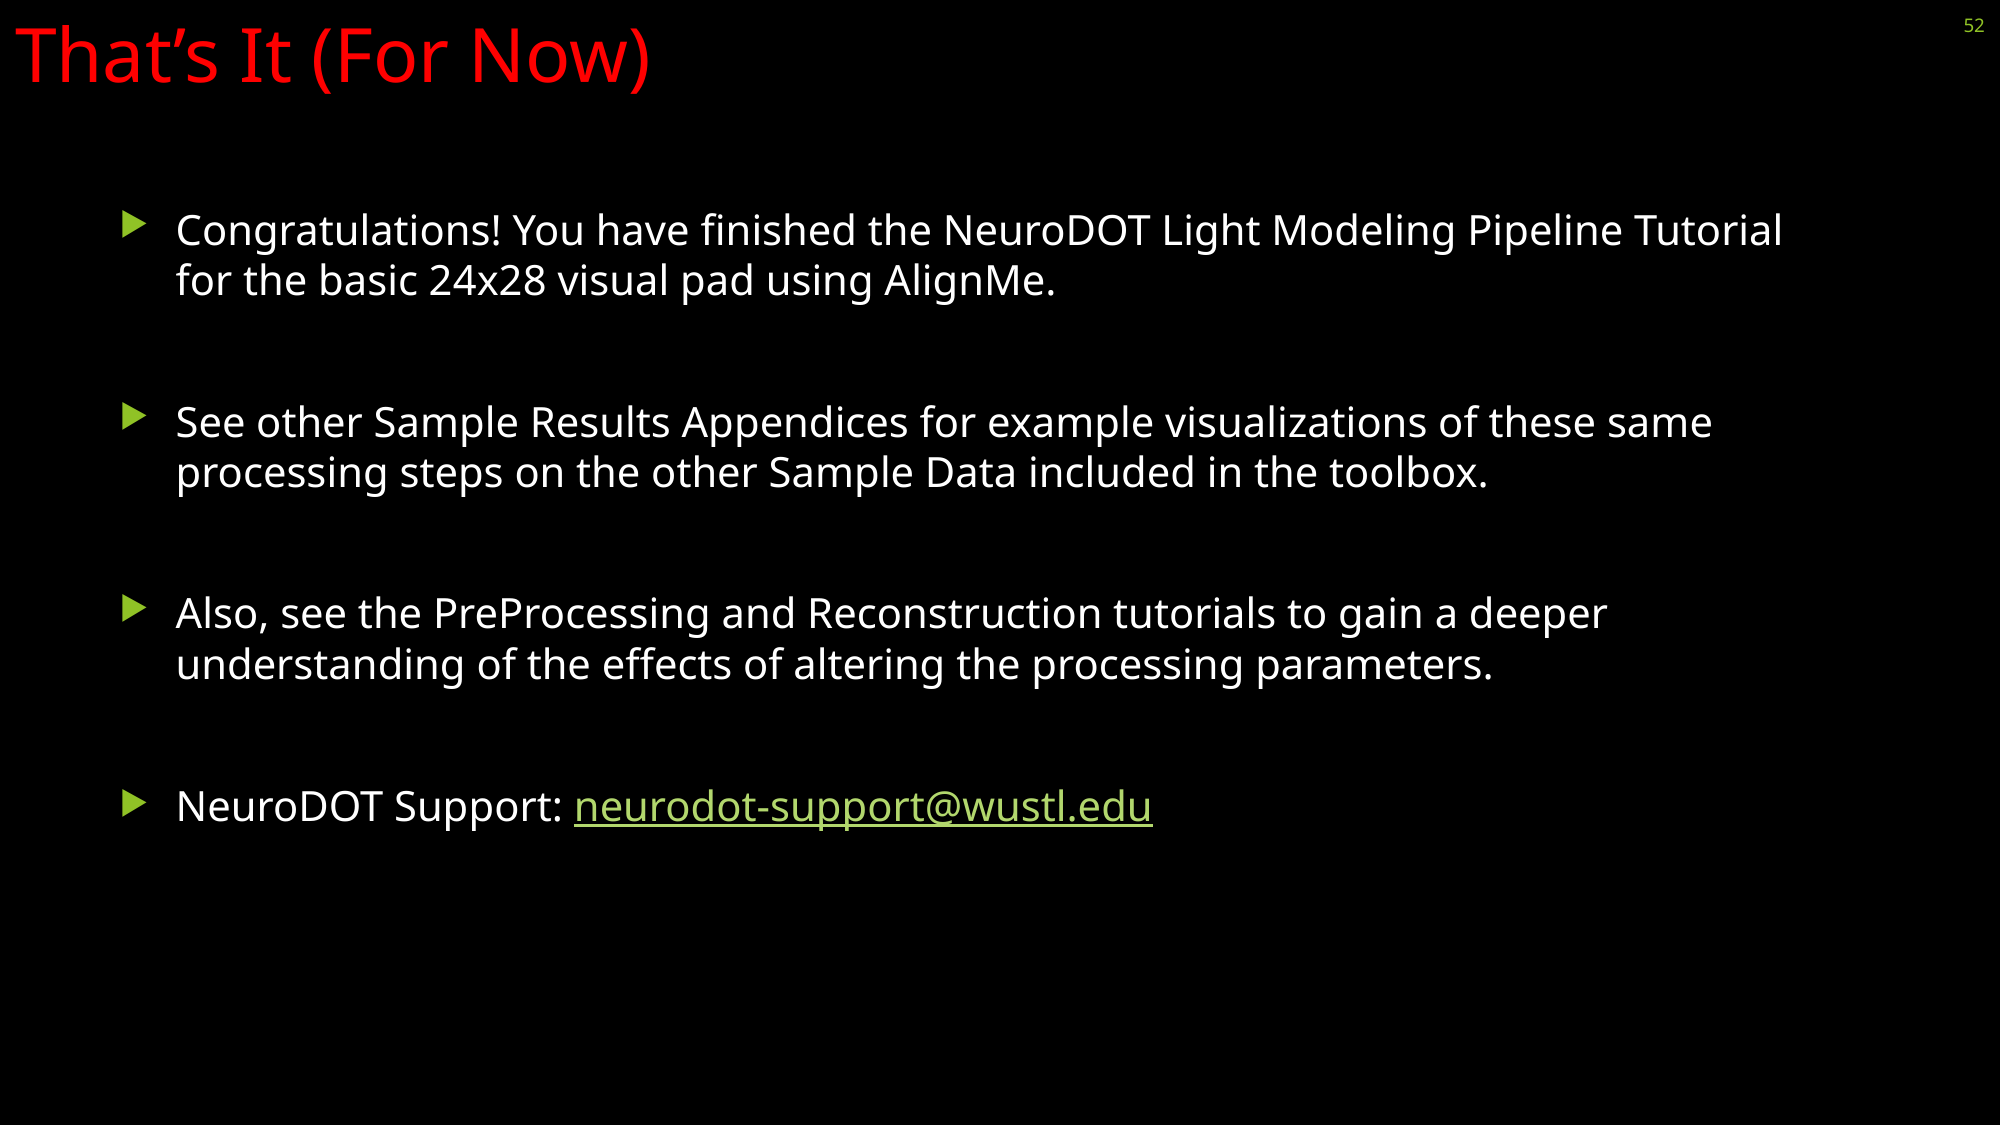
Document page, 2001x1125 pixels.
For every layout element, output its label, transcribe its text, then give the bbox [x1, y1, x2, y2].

title That’s It (For Now) [0, 0, 1411, 217]
slide_number 52 [1887, 0, 2000, 57]
list Congratulations! You have finished the NeuroDOT Light Modeling Pipeline Tutorial for the basic 24x28 visual pad using AlignMe. See other Sample Results Appendices for example visualizations of these same processing steps on the other Sample Data included in the toolbox. Also, see the PreProcessing and Reconstruction tutorials to gain a deeper understanding of the effects of altering the processing parameters. NeuroDOT Support: neurodot-support@wustl.edu [104, 195, 1833, 1074]
